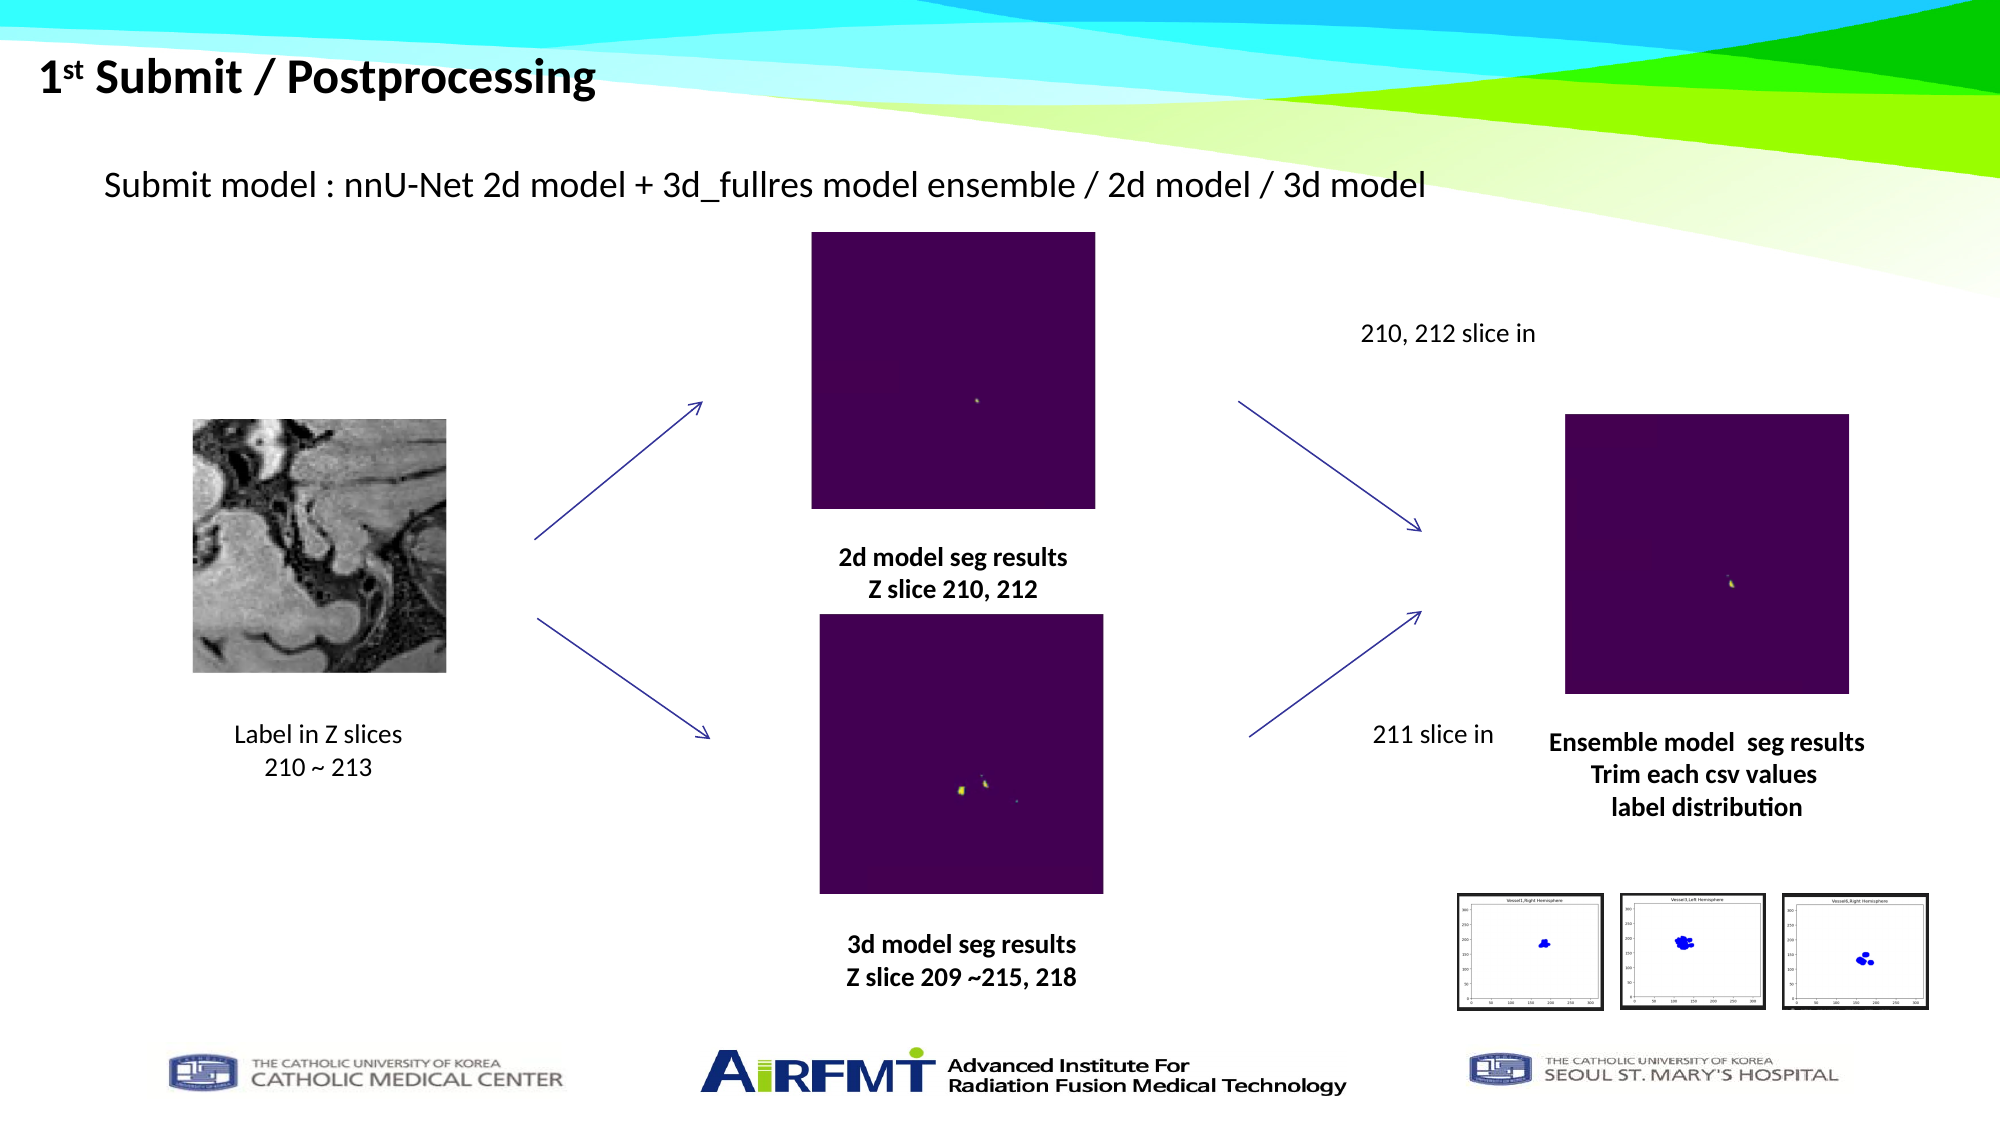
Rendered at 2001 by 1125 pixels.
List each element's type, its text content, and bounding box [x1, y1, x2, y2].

picture [1782, 892, 1929, 1011]
text_box 3d model seg results Z slice 209 ~215, 218 [802, 919, 1121, 999]
picture [147, 1042, 568, 1099]
picture [1457, 892, 1604, 1011]
picture [1564, 414, 1850, 694]
picture [0, 0, 2000, 510]
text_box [1248, 610, 1423, 738]
text_box Ensemble model seg results Trim each csv values label distribution [1527, 716, 1887, 829]
text_box Submit model : nnU-Net 2d model + 3d_fullres model ensemble / 2d model / 3d model [89, 152, 1887, 213]
picture [700, 1047, 1347, 1096]
picture [819, 614, 1104, 894]
picture [1430, 1044, 1864, 1094]
picture [191, 418, 447, 675]
text_box Label in Z slices 210 ~ 213 [190, 709, 447, 789]
text_box 210, 212 slice in [1289, 307, 1608, 356]
text_box 211 slice in [1274, 709, 1593, 757]
text_box 2d model seg results Z slice 210, 212 [794, 531, 1113, 612]
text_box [536, 618, 711, 740]
picture [1619, 892, 1767, 1011]
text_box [534, 401, 704, 540]
text_box 1st Submit / Postprocessing [22, 22, 1748, 134]
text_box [1238, 400, 1423, 532]
